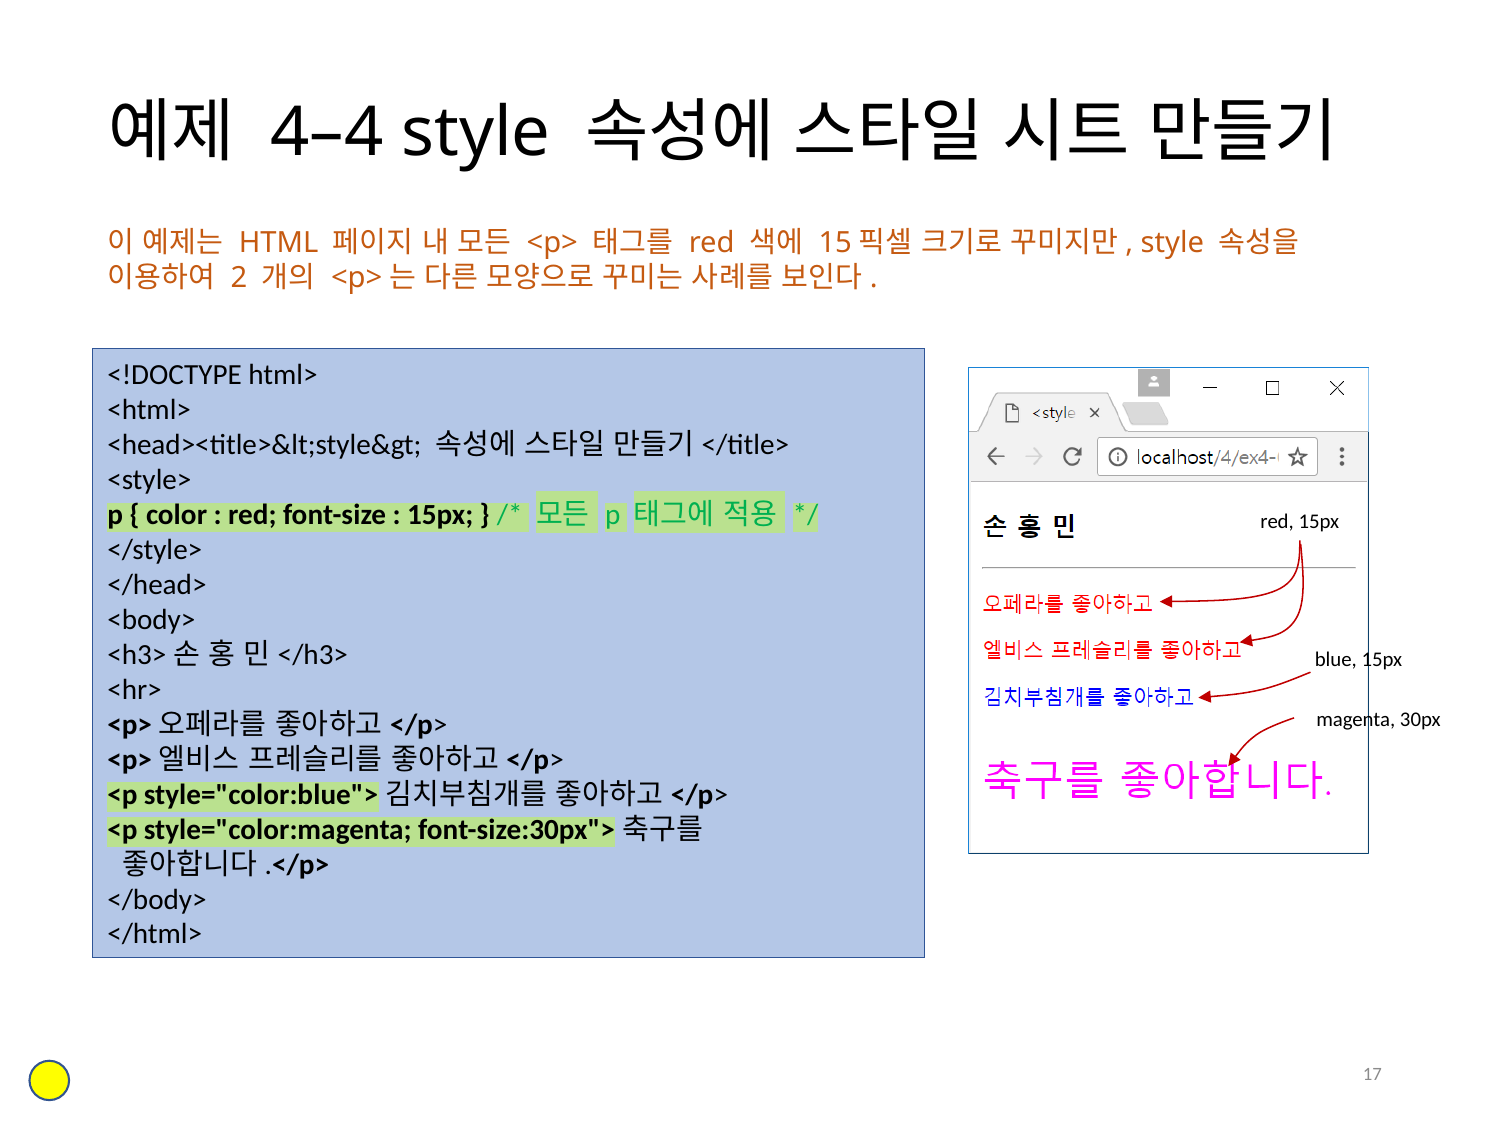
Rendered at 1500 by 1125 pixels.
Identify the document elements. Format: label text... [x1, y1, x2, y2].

picture [968, 367, 1369, 854]
title 예제 4–4 style 속성에 스타일 시트 만들기 [93, 2, 1369, 216]
slide_number 17 [1059, 1042, 1397, 1103]
text_box 이 예제는 HTML 페이지 내 모든 <p> 태그를 red 색에 15픽셀 크기로 꾸미지만, style 속성을 이용하여 2 개의 <p>는 다른 모양으로 꾸미는 사례를 보인다. [92, 216, 1390, 301]
text_box blue, 15px [1369, 637, 1418, 678]
text_box magenta, 30px [1369, 697, 1456, 738]
text_box [28, 1059, 71, 1102]
text_box <!DOCTYPE html> <html> <head><title>&lt;style&gt; 속성에 스타일 만들기</title> <style> p { color : red; font-size : 15px; } /* 모든 p 태그에 적용 */ </style> </head> <body> <h3>손 홍 민</h3> <hr> <p>오페라를 좋아하고</p> <p>엘비스 프레슬리를 좋아하고</p> <p style="color:blue">김치부침개를 좋아하고</p> <p style="color:magenta; font-size:30px">축구를 좋아합니다.</p> </body> </html> [92, 348, 925, 958]
